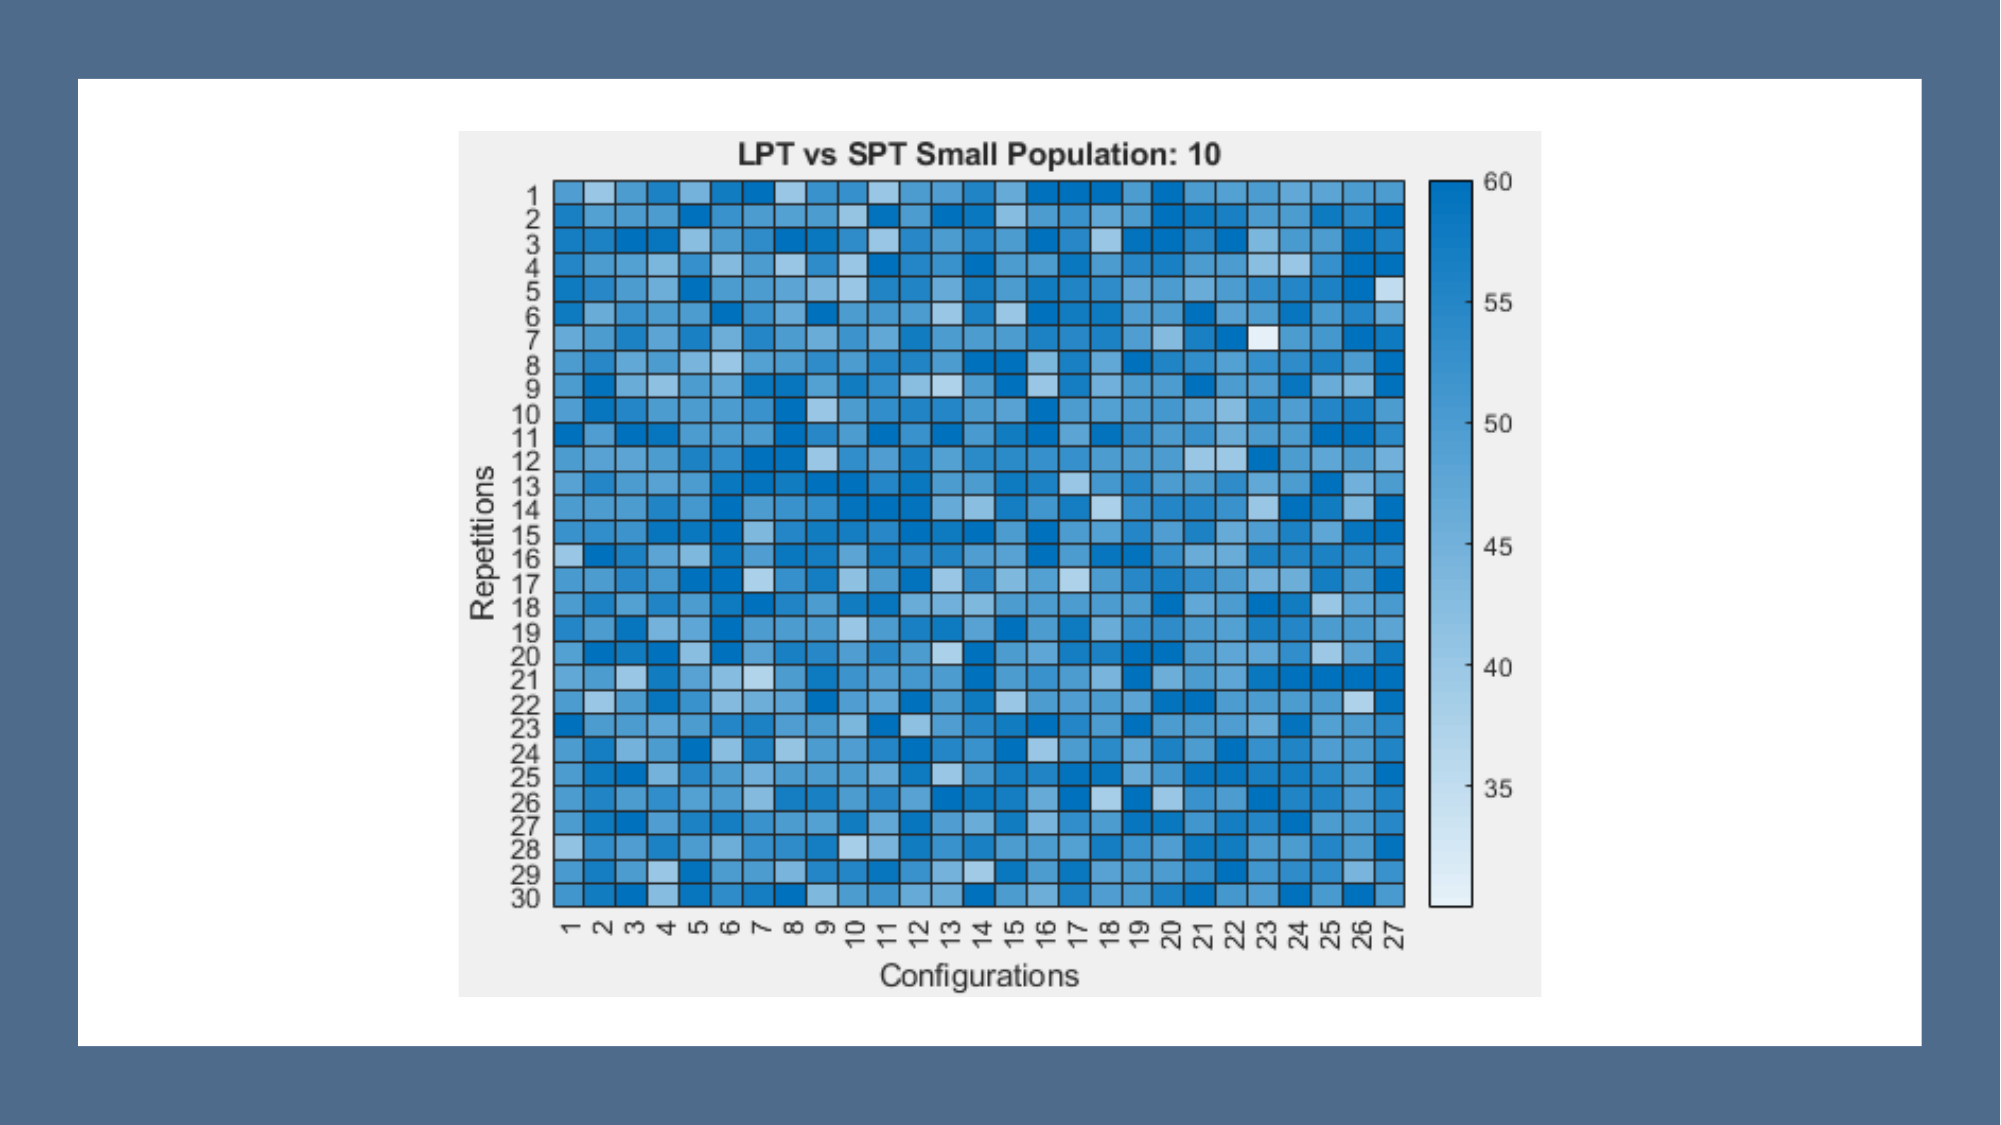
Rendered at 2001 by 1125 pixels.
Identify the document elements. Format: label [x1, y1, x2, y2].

text_box [77, 77, 1923, 1048]
list [457, 130, 1542, 997]
text_box [0, 0, 2000, 1125]
